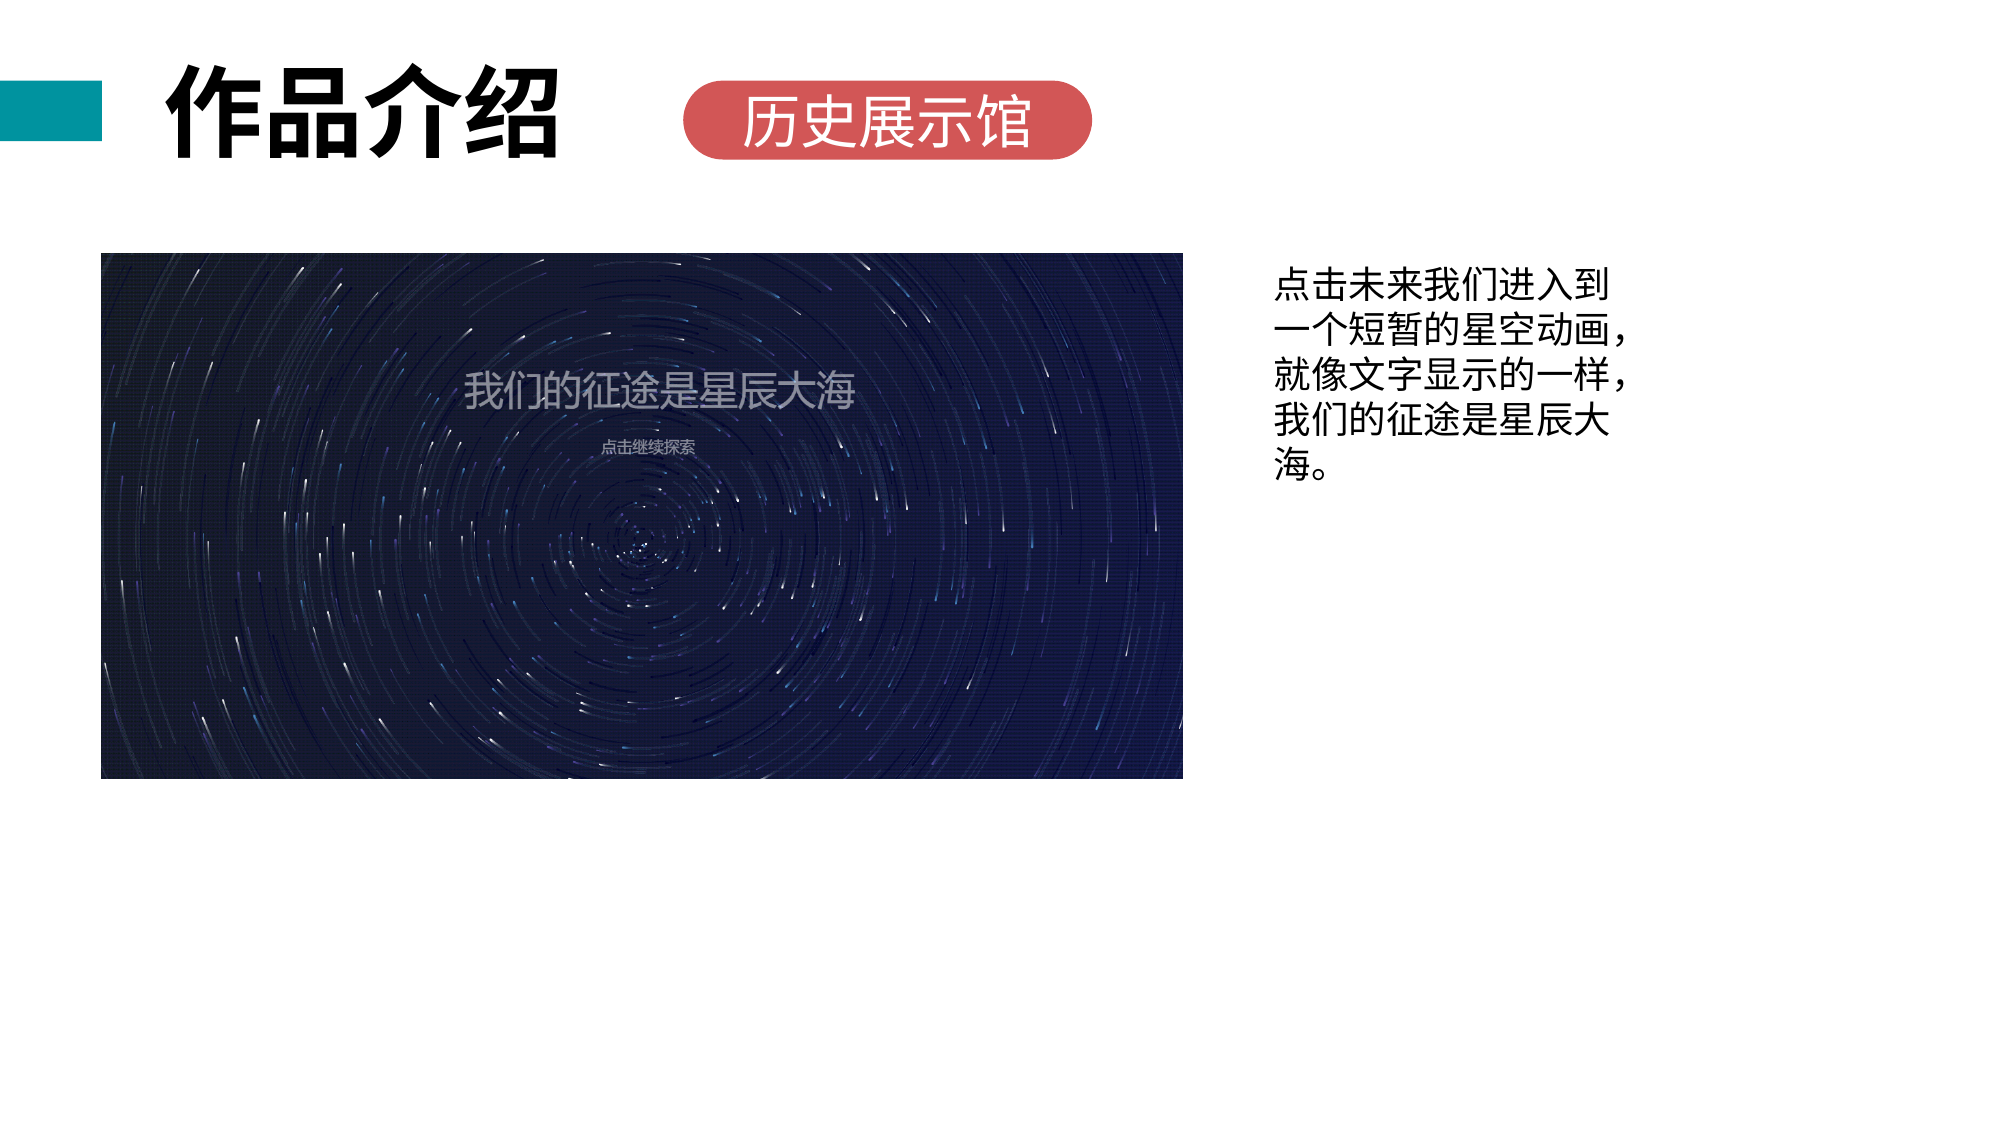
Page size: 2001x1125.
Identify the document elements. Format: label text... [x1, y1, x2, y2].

text_box 作品介绍 [148, 41, 579, 177]
text_box 点击未来我们进入到一个短暂的星空动画，就像文字显示的一样，我们的征途是星辰大海。 [1258, 253, 1655, 493]
picture [101, 253, 1183, 779]
text_box [0, 80, 103, 142]
text_box 历史展示馆 [683, 80, 1093, 160]
